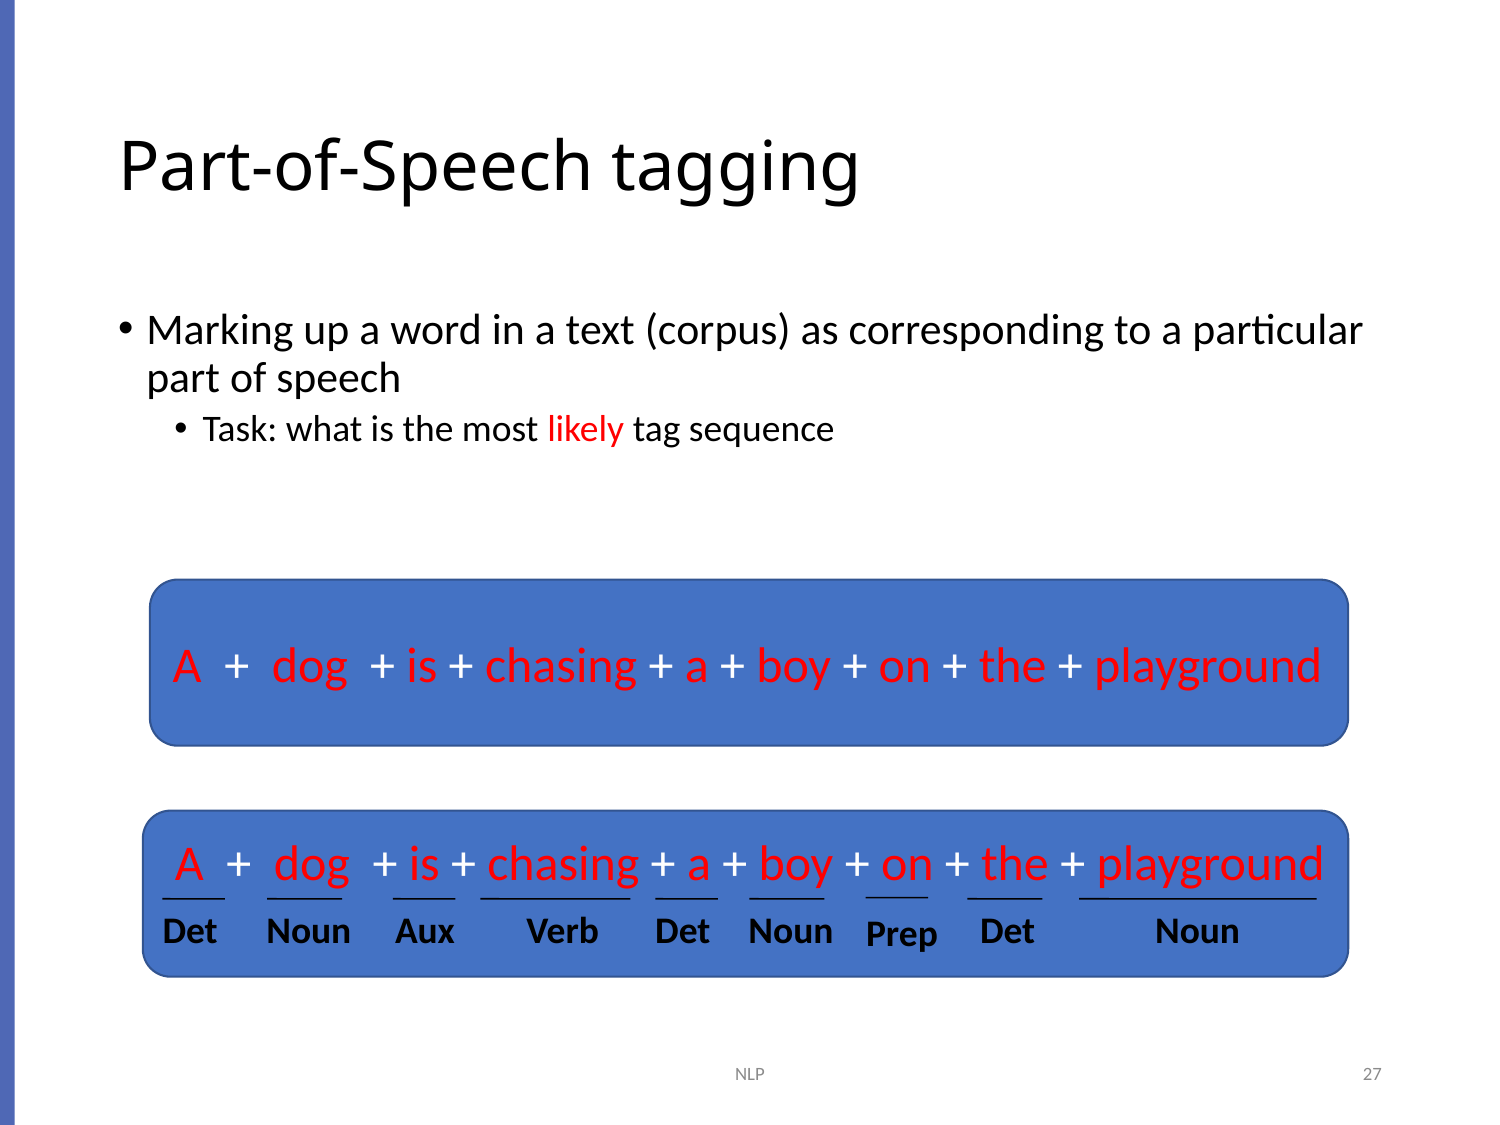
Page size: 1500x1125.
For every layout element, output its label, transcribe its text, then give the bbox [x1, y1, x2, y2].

slide_number 27 [1059, 1042, 1397, 1103]
footer NLP [496, 1042, 1004, 1103]
list Marking up a word in a text (corpus) as corresponding to a particular part of speech Task: what is the most likely tag sequence [103, 299, 1397, 1014]
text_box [142, 810, 1349, 977]
text_box A + dog + is + chasing + a + boy + on + the + playground [148, 578, 1350, 747]
title Part-of-Speech tagging [103, 59, 1397, 278]
